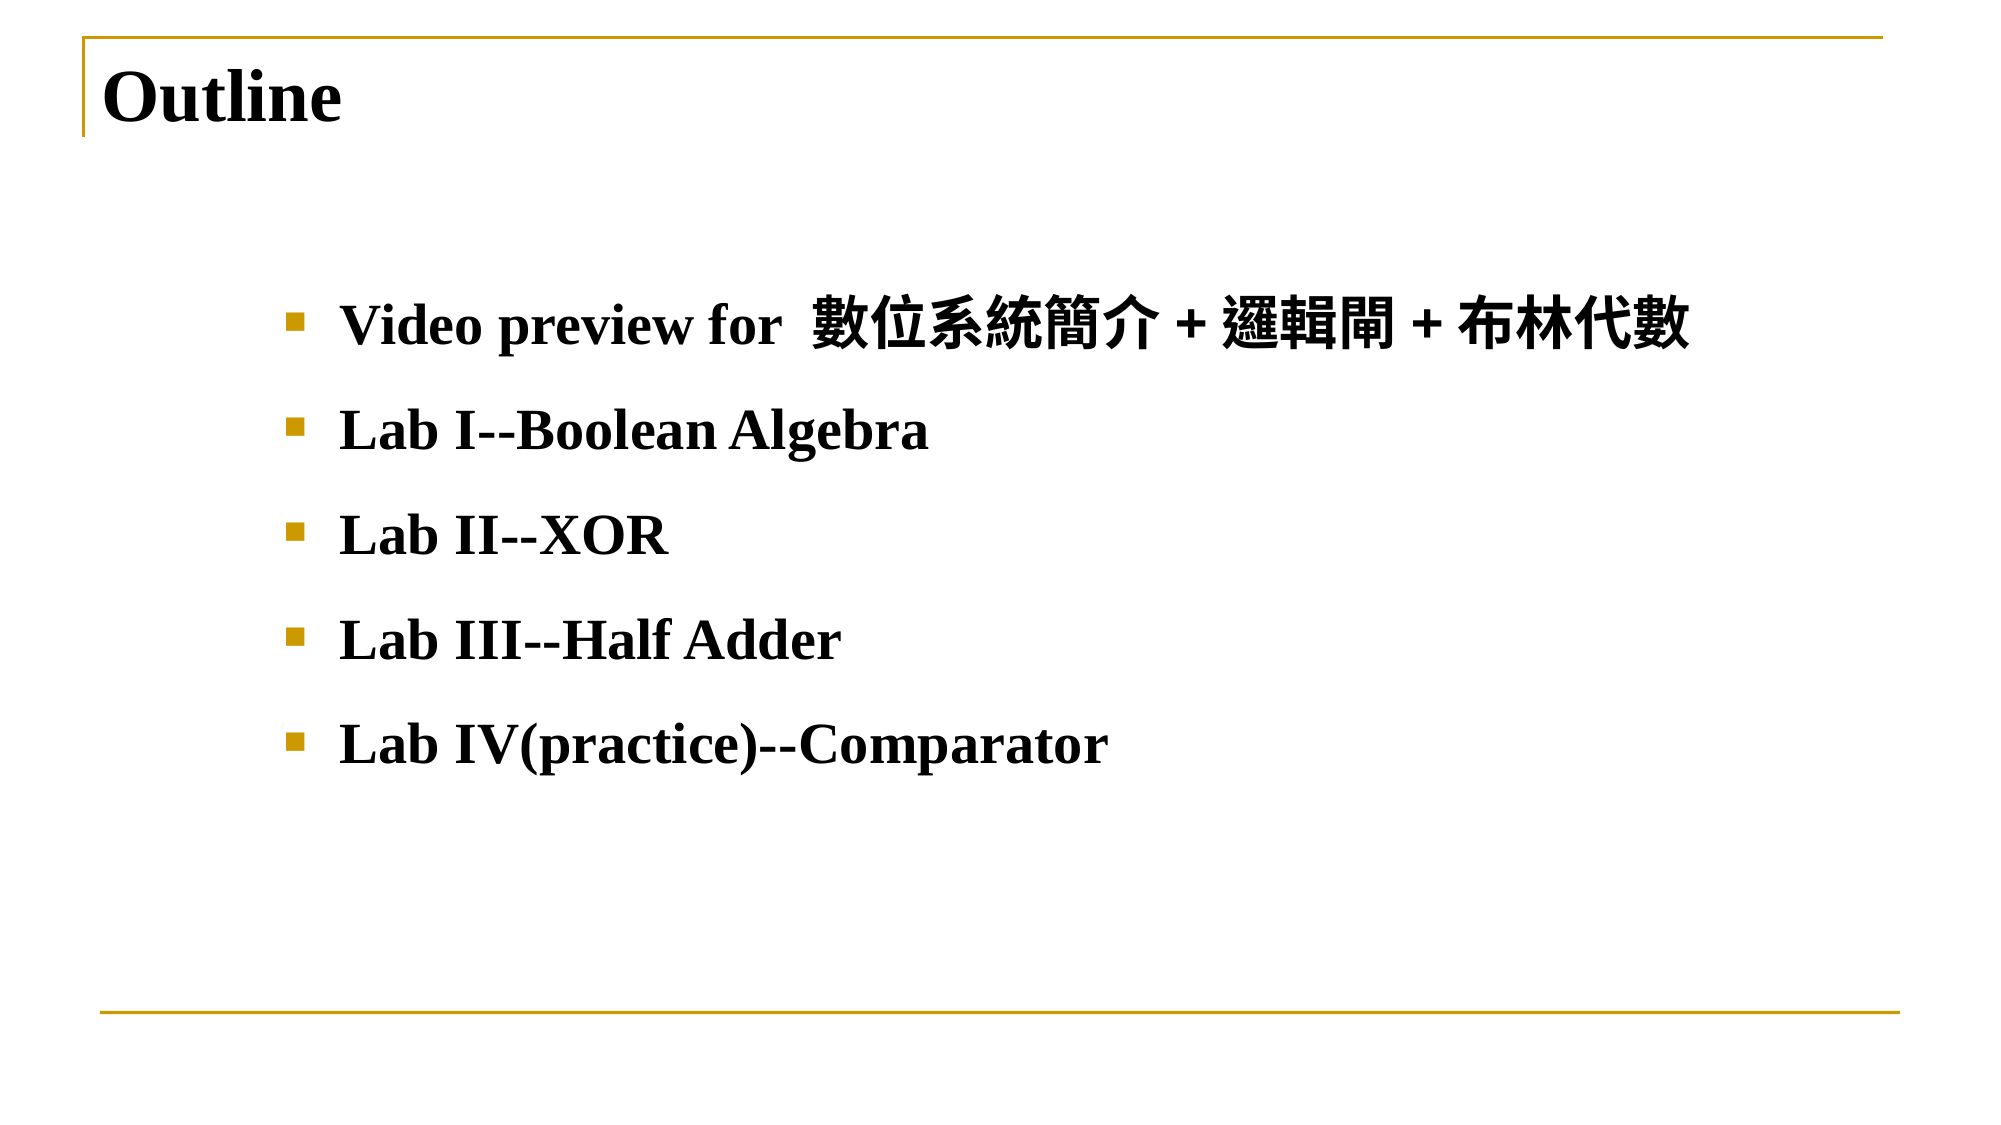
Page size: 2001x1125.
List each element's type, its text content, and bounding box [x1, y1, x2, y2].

title Outline [86, 39, 1599, 237]
list Video preview for 數位系統簡介+邏輯閘+布林代數 Lab I--Boolean Algebra Lab II--XOR Lab III--Half Adder Lab IV(practice)--Comparator [268, 243, 1781, 993]
